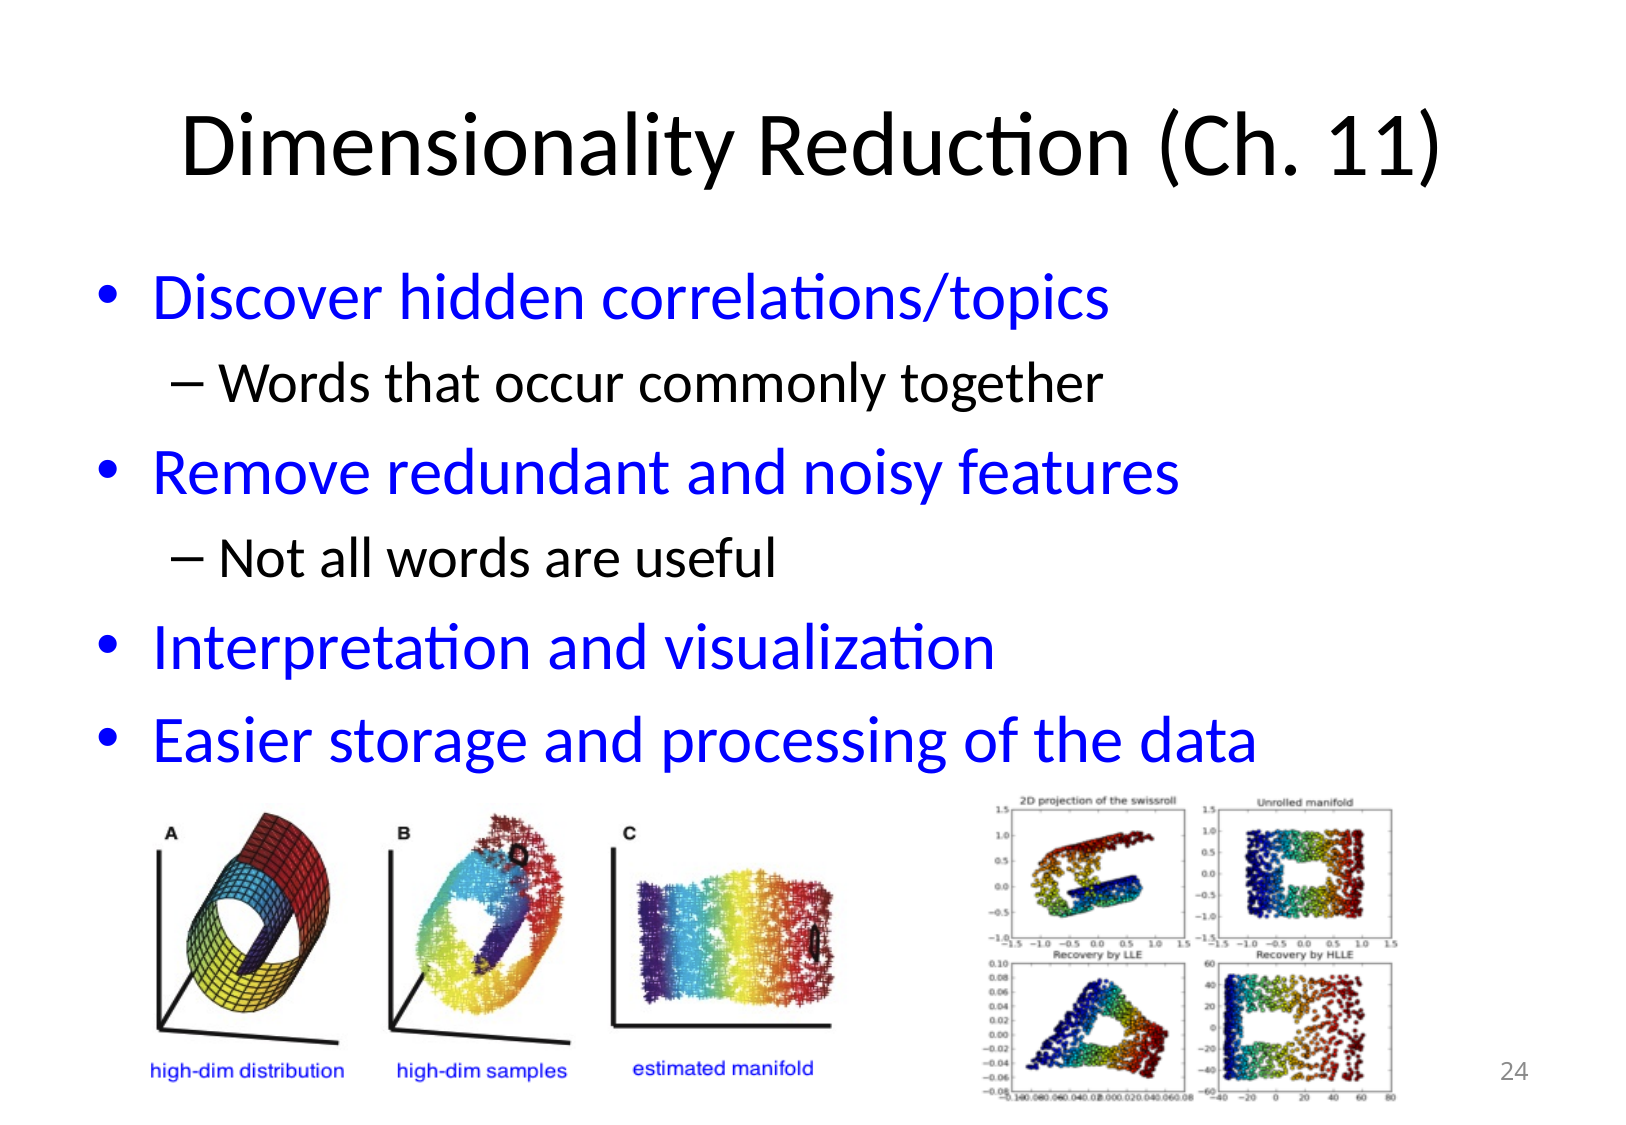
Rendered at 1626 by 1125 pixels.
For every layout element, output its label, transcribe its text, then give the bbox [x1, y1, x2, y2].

list Discover hidden correlations/topics Words that occur commonly together Remove redundant and noisy features Not all words are useful Interpretation and visualization Easier storage and processing of the data [81, 245, 1544, 988]
slide_number 24 [1445, 1042, 1544, 1103]
picture [951, 774, 1440, 1125]
picture [131, 802, 852, 1099]
title Dimensionality Reduction (Ch. 11) [81, 45, 1544, 233]
